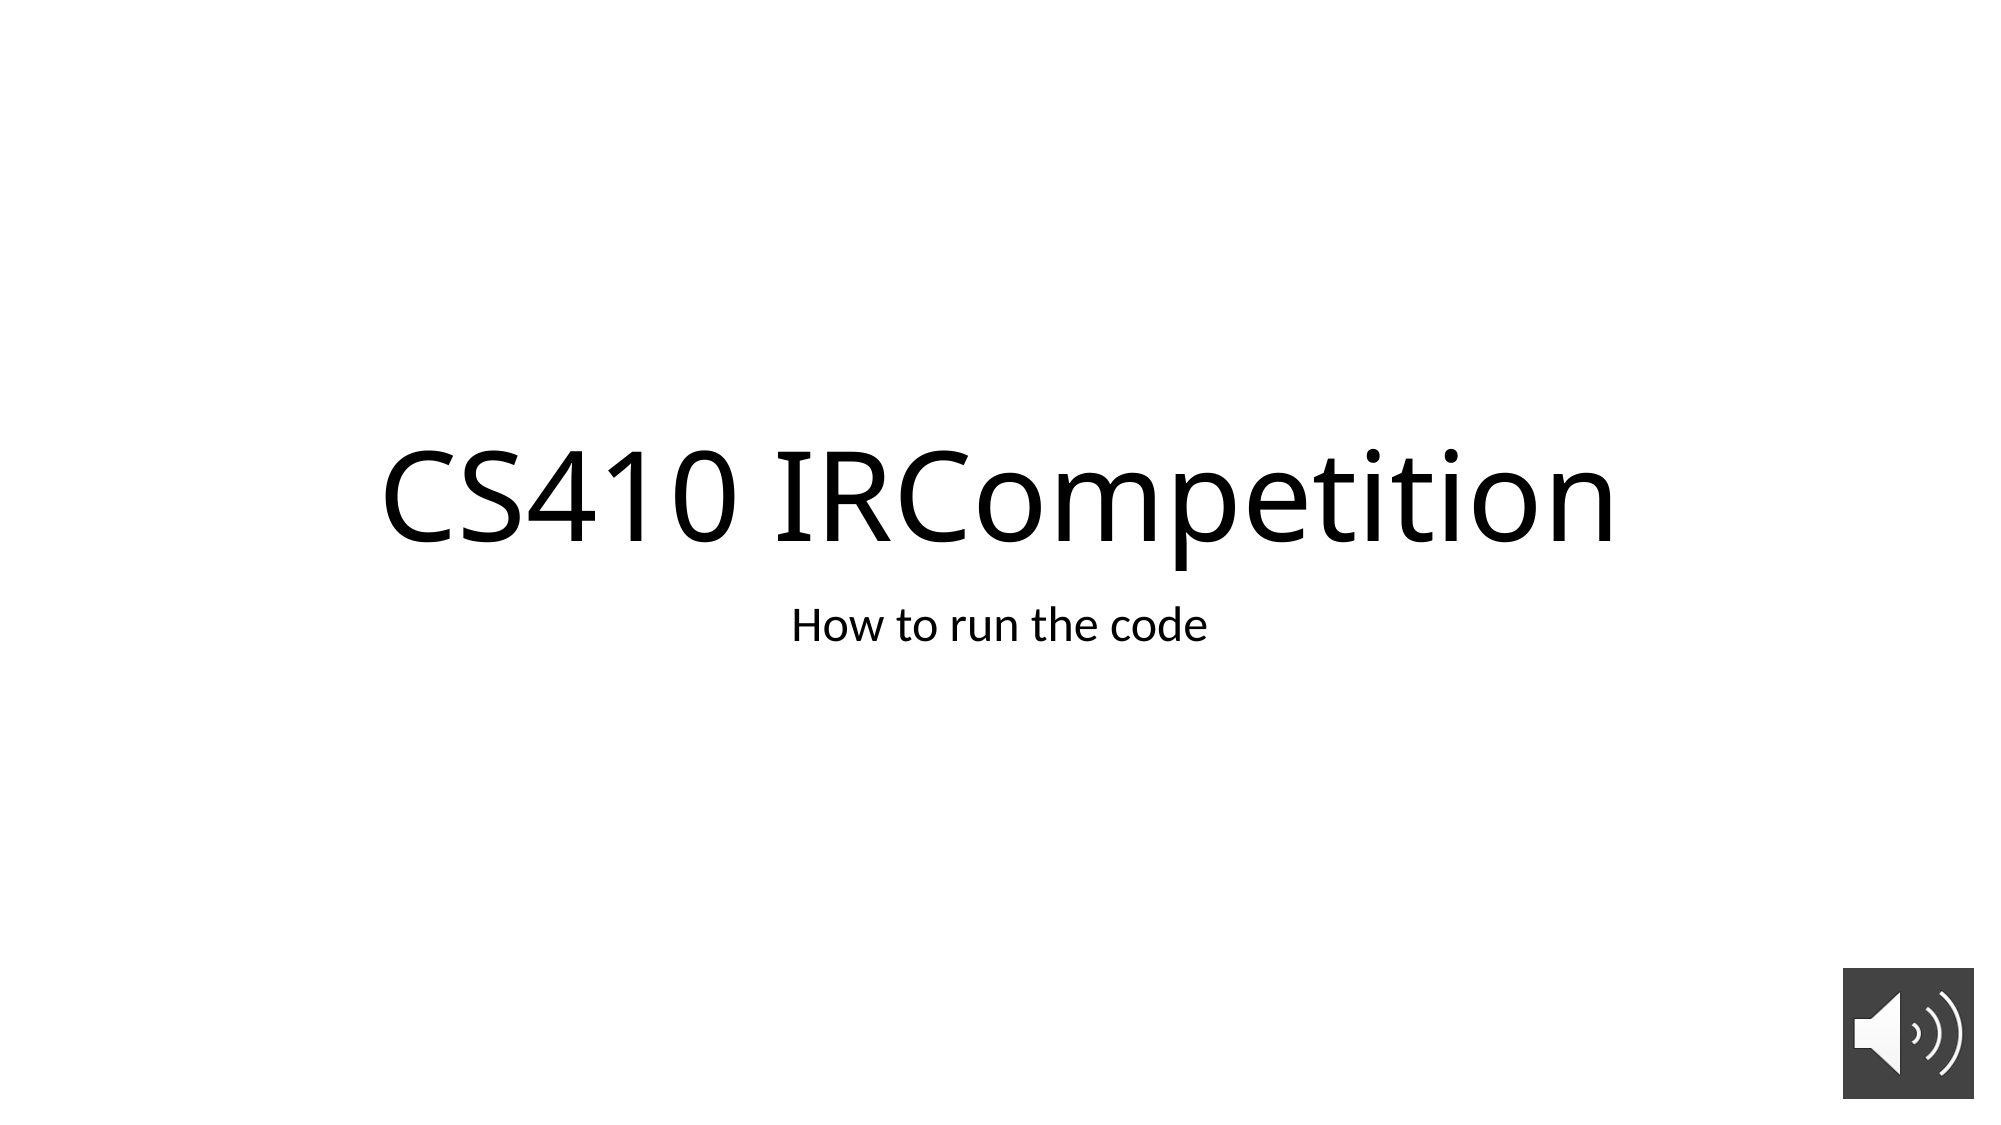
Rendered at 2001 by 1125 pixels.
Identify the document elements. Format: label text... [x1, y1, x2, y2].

subtitle How to run the code [249, 590, 1750, 863]
title CS410 IRCompetition [249, 184, 1750, 576]
picture [1841, 966, 1975, 1100]
